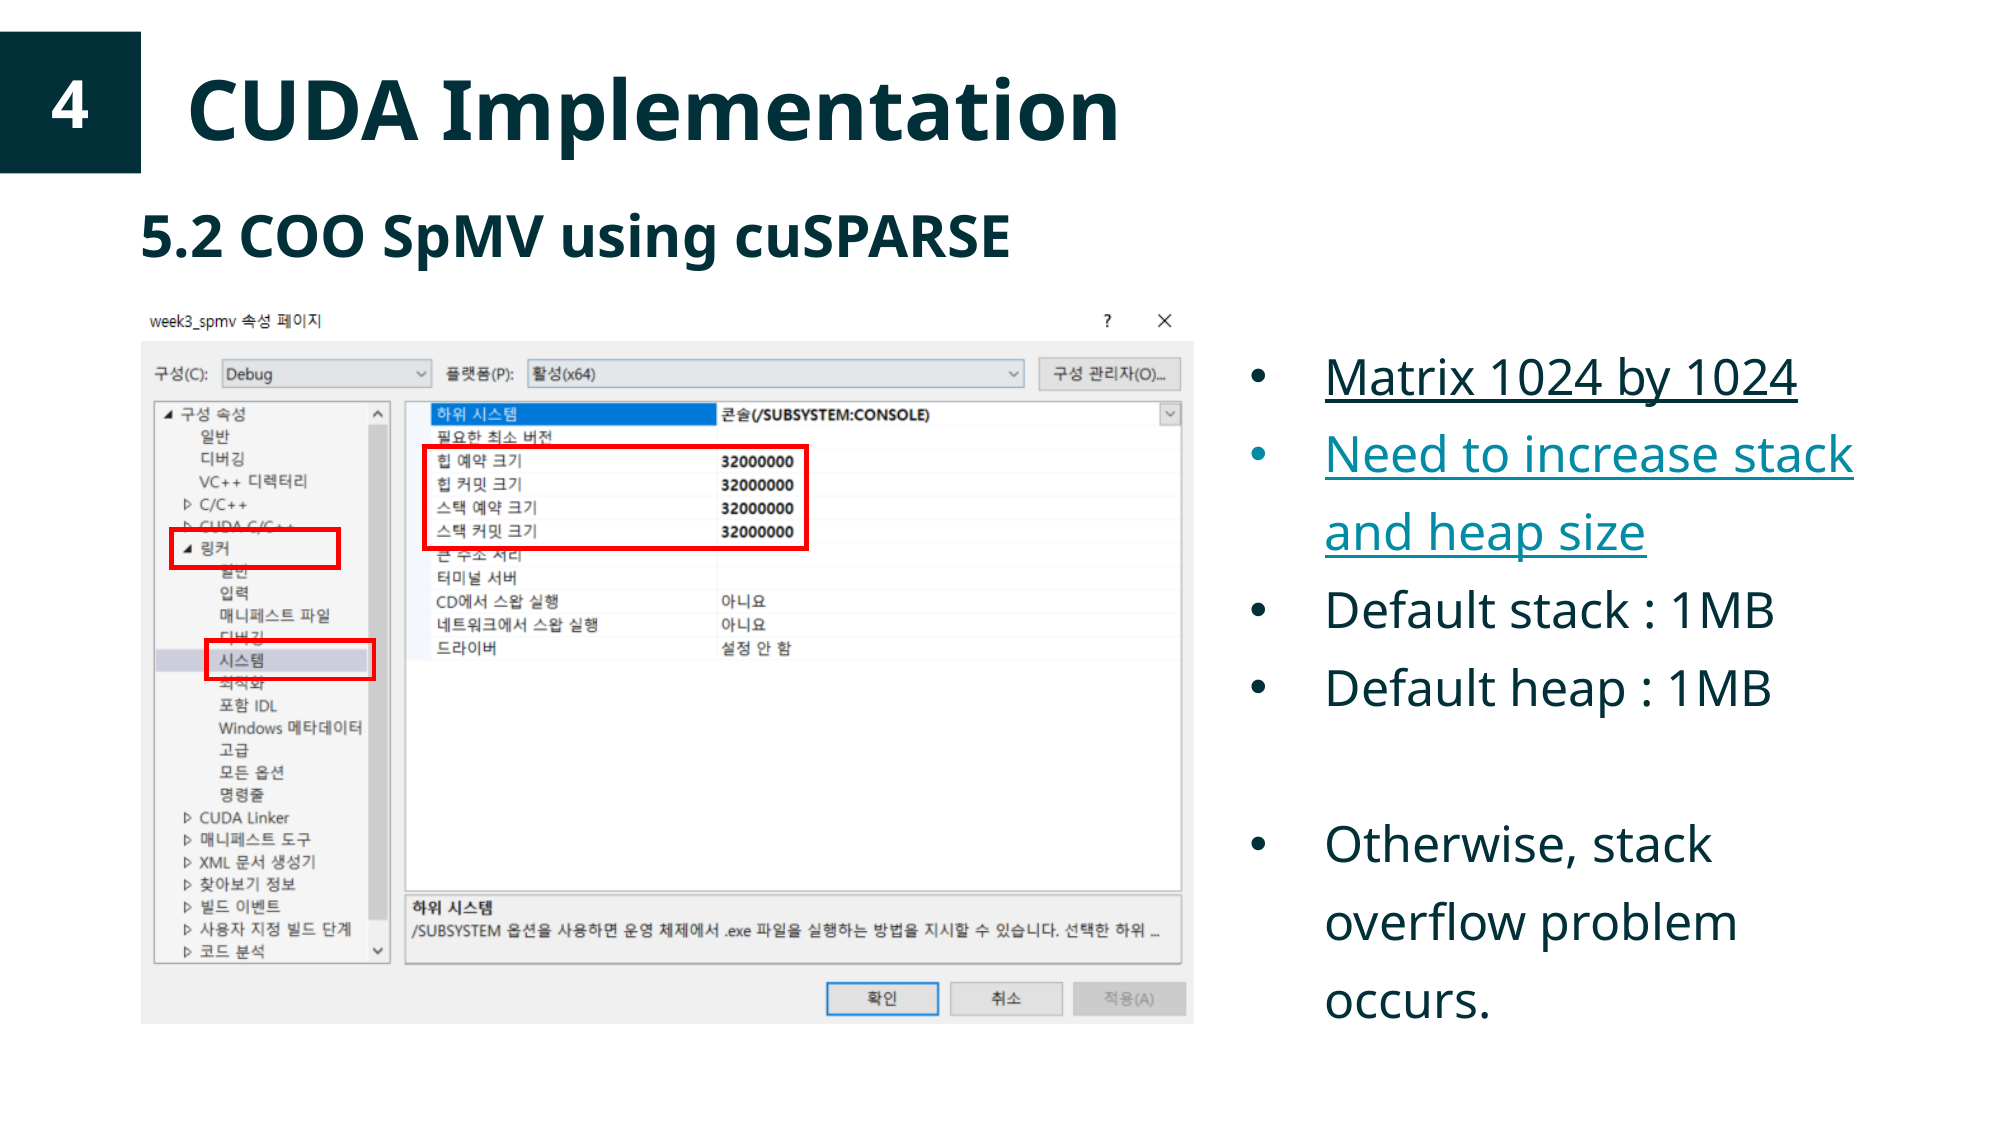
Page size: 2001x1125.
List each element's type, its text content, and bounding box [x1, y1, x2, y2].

text_box 5.2 COO SpMV using cuSPARSE [125, 191, 1859, 277]
text_box 4 [15, 54, 126, 150]
text_box Matrix 1024 by 1024 Need to increase stack and heap size Default stack : 1MB Default heap : 1MB Otherwise, stack overflow problem occurs. [1234, 319, 1917, 1036]
picture [140, 303, 1194, 1024]
text_box [0, 31, 142, 174]
text_box CUDA Implementation [171, 49, 1955, 165]
